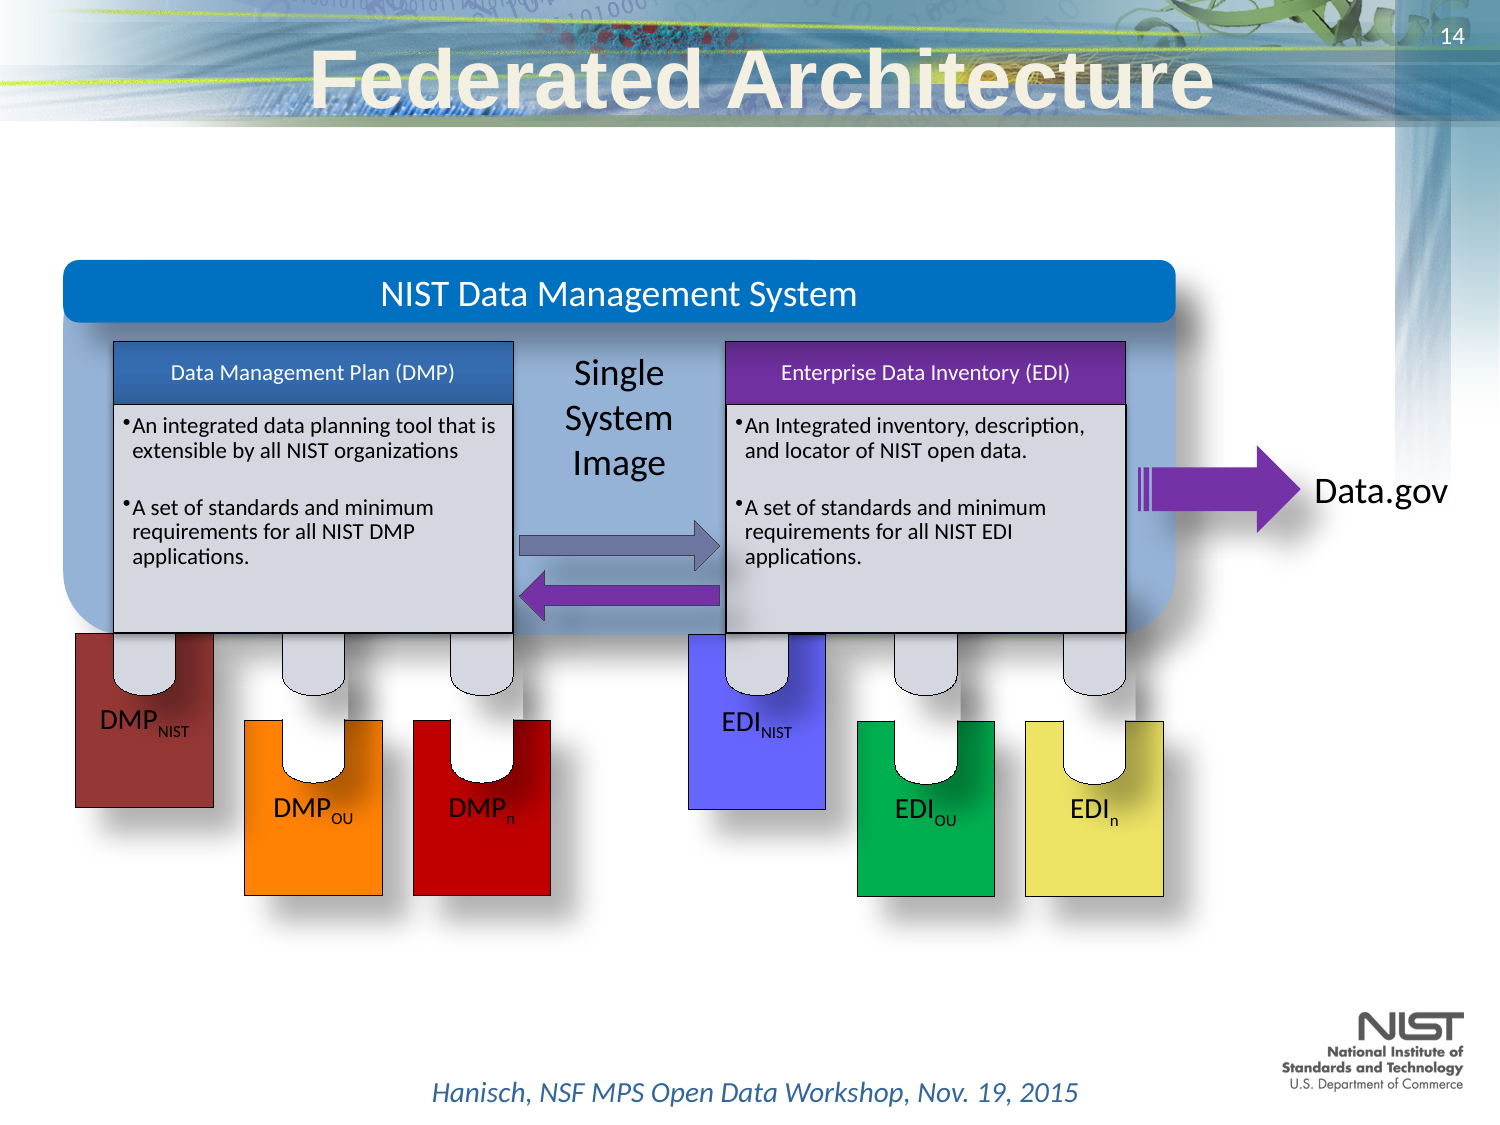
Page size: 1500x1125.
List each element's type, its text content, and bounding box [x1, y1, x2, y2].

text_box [63, 259, 1464, 897]
slide_number 13 [1424, 12, 1500, 73]
picture [0, 0, 1500, 1125]
title Federated Architecture [174, 12, 1350, 138]
